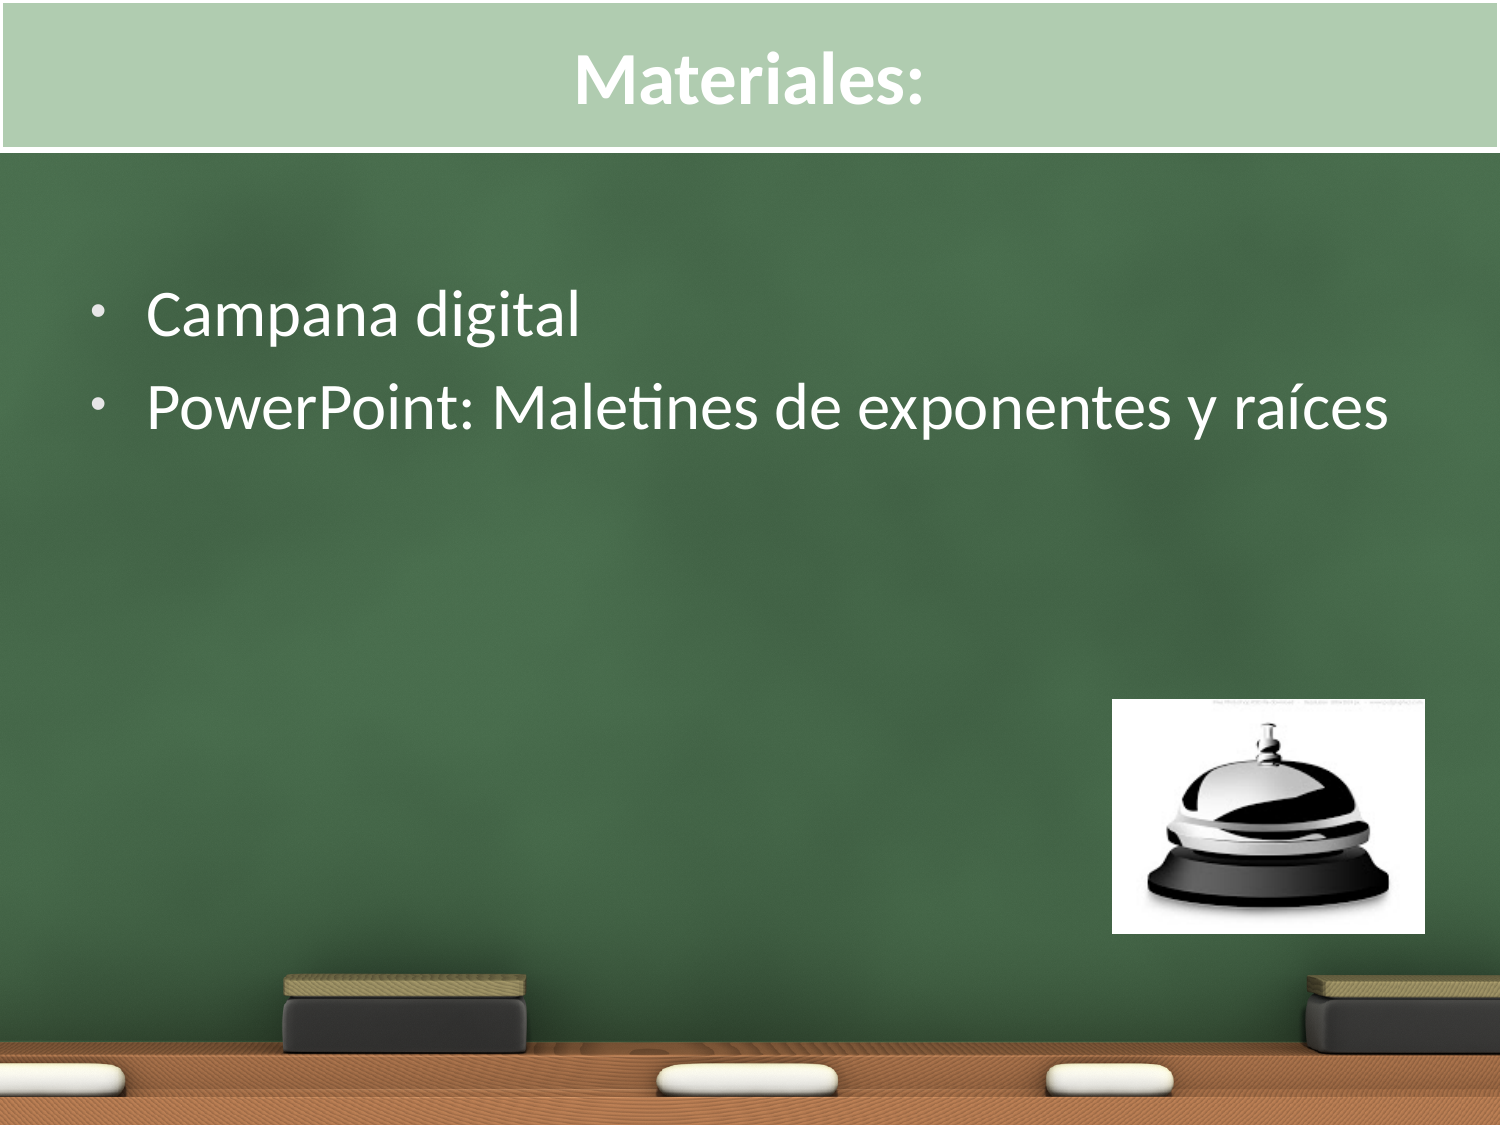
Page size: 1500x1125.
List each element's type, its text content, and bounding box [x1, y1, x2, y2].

picture [0, 153, 1500, 1125]
list Campana digital PowerPoint: Maletines de exponentes y raíces [75, 262, 1429, 700]
title Materiales: [0, 0, 1500, 153]
